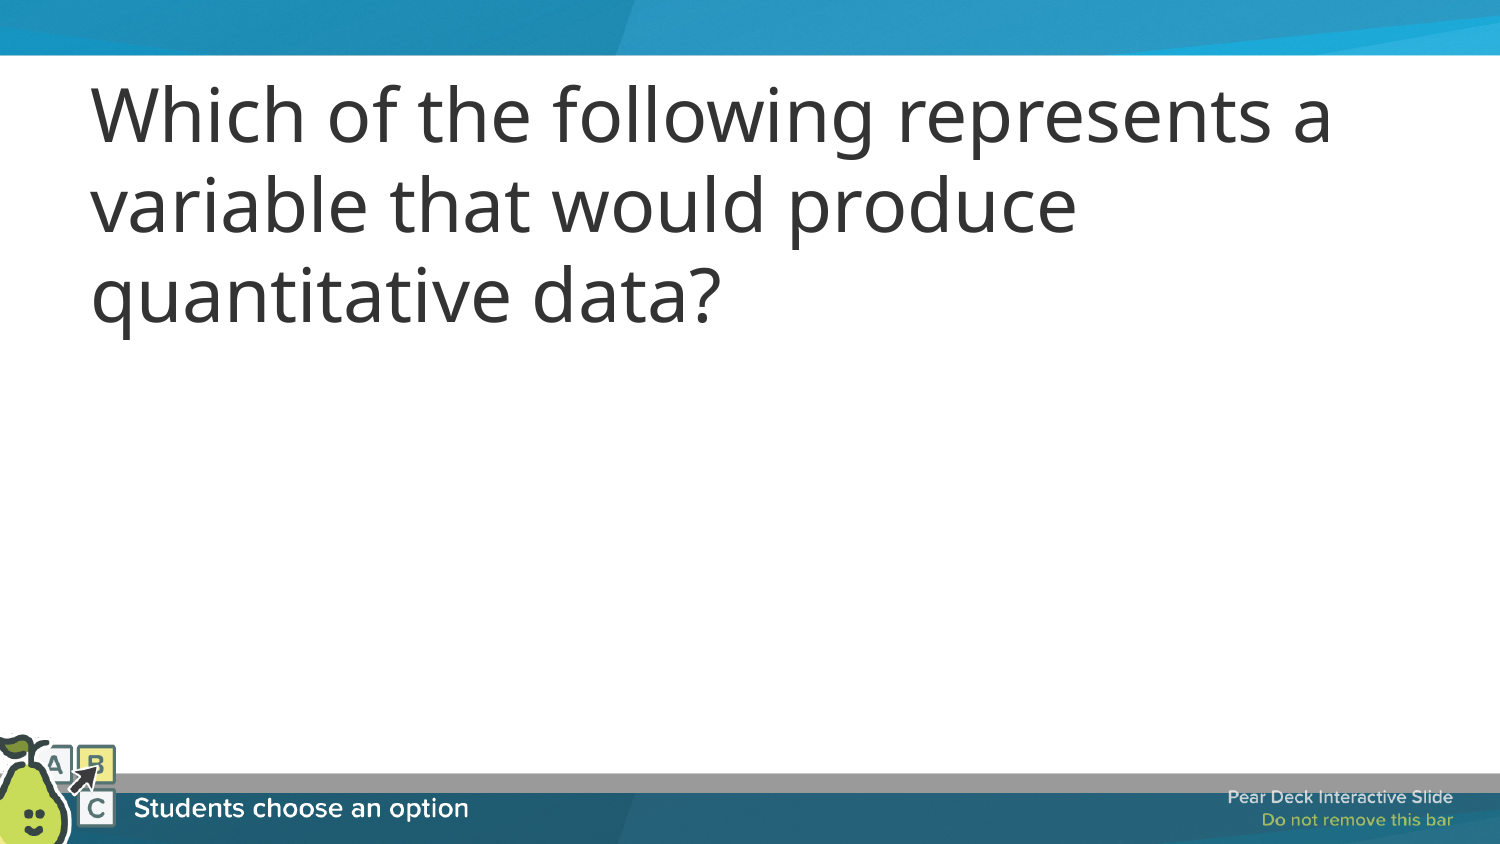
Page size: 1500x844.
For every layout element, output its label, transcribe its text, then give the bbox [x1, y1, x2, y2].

picture [0, 726, 1500, 844]
title Which of the following represents a variable that would produce quantitative data? [75, 212, 1425, 353]
picture [0, 55, 1500, 182]
